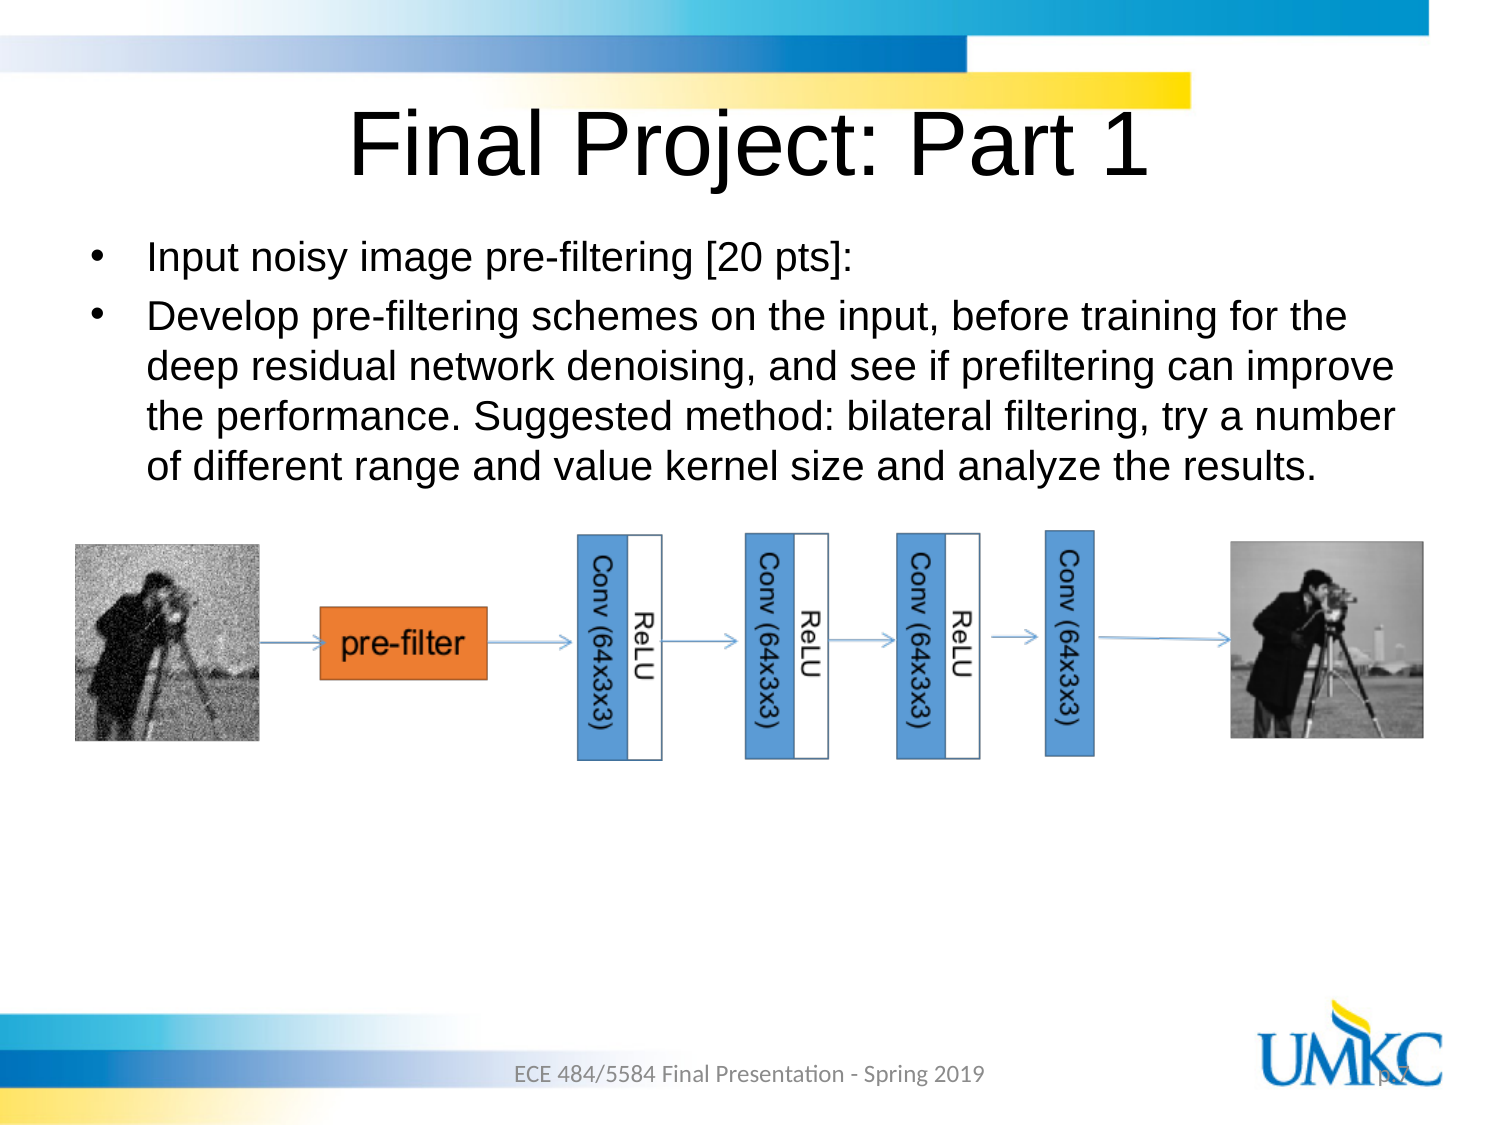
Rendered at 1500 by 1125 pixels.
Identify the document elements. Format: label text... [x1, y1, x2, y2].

picture [0, 0, 1500, 1125]
list Input noisy image pre-filtering [20 pts]: Develop pre-filtering schemes on the input, before training for the deep residual network denoising, and see if prefiltering can improve the performance. Suggested method: bilateral filtering, try a number of different range and value kernel size and analyze the results. [75, 222, 1425, 523]
slide_number p.7 [1074, 1042, 1425, 1103]
title Final Project: Part 1 [75, 45, 1425, 222]
footer ECE 484/5584 Final Presentation - Spring 2019 [490, 1042, 1010, 1103]
